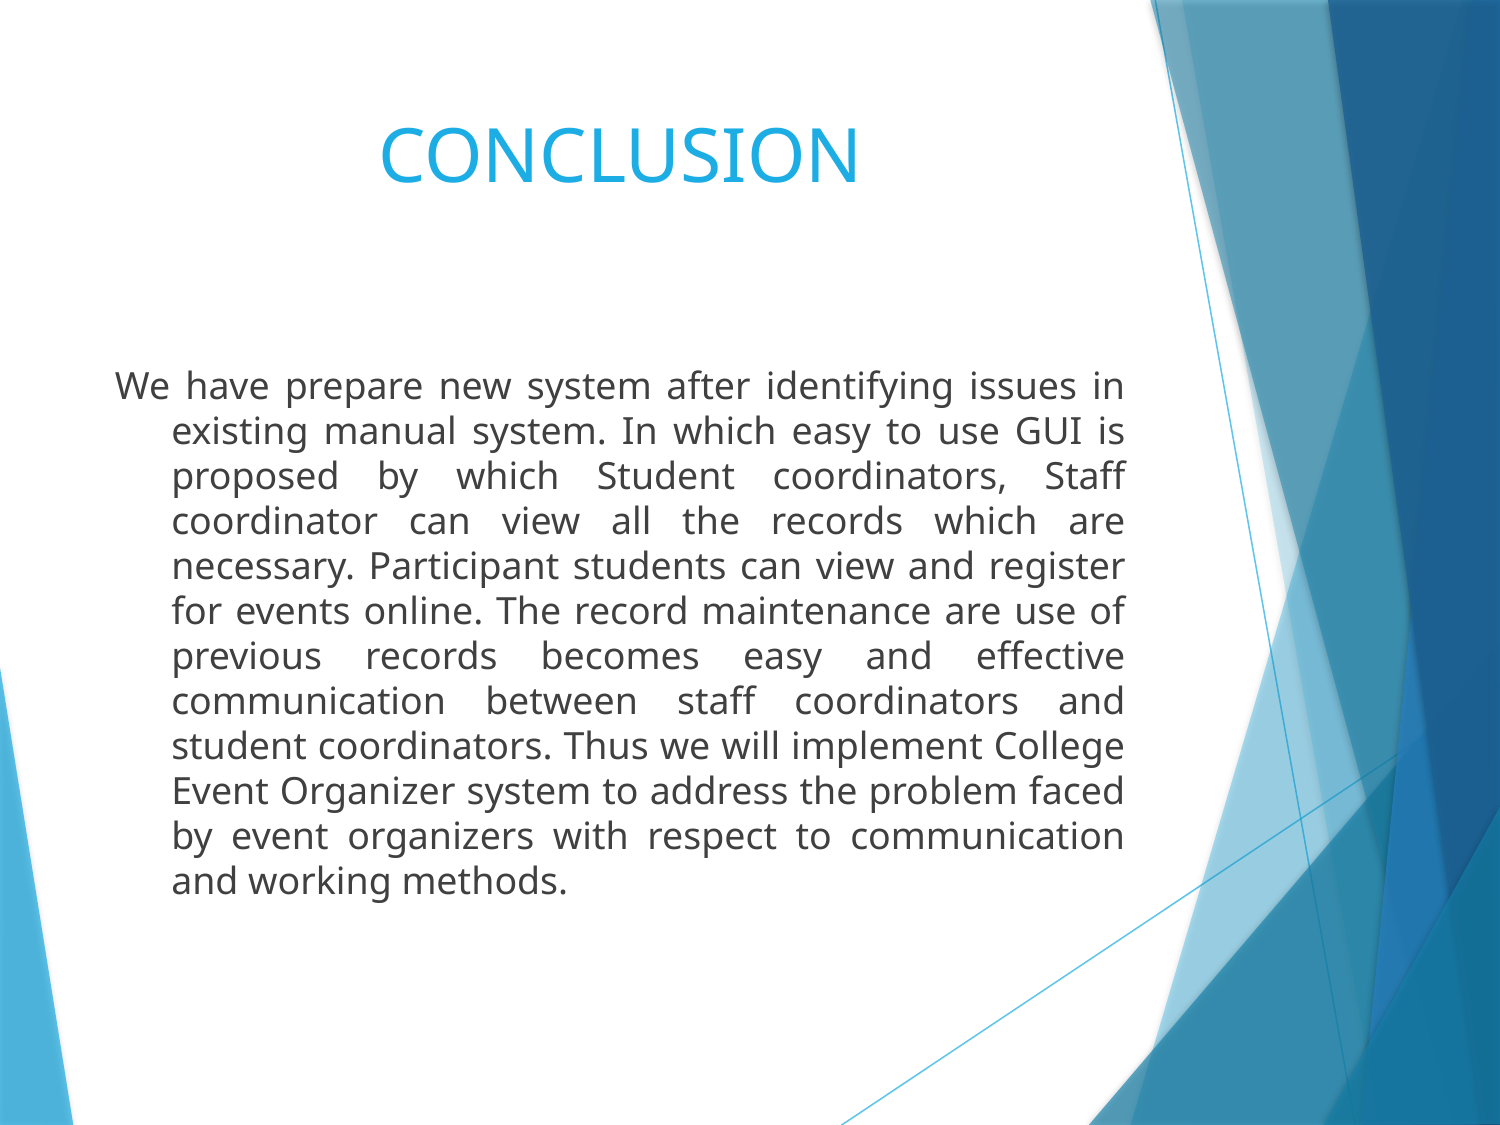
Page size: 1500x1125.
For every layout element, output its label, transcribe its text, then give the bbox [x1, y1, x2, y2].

title CONCLUSION [99, 99, 1142, 317]
list We have prepare new system after identifying issues in existing manual system. In which easy to use GUI is proposed by which Student coordinators, Staff coordinator can view all the records which are necessary. Participant students can view and register for events online. The record maintenance are use of previous records becomes easy and effective communication between staff coordinators and student coordinators. Thus we will implement College Event Organizer system to address the problem faced by event organizers with respect to communication and working methods. [99, 354, 1142, 992]
